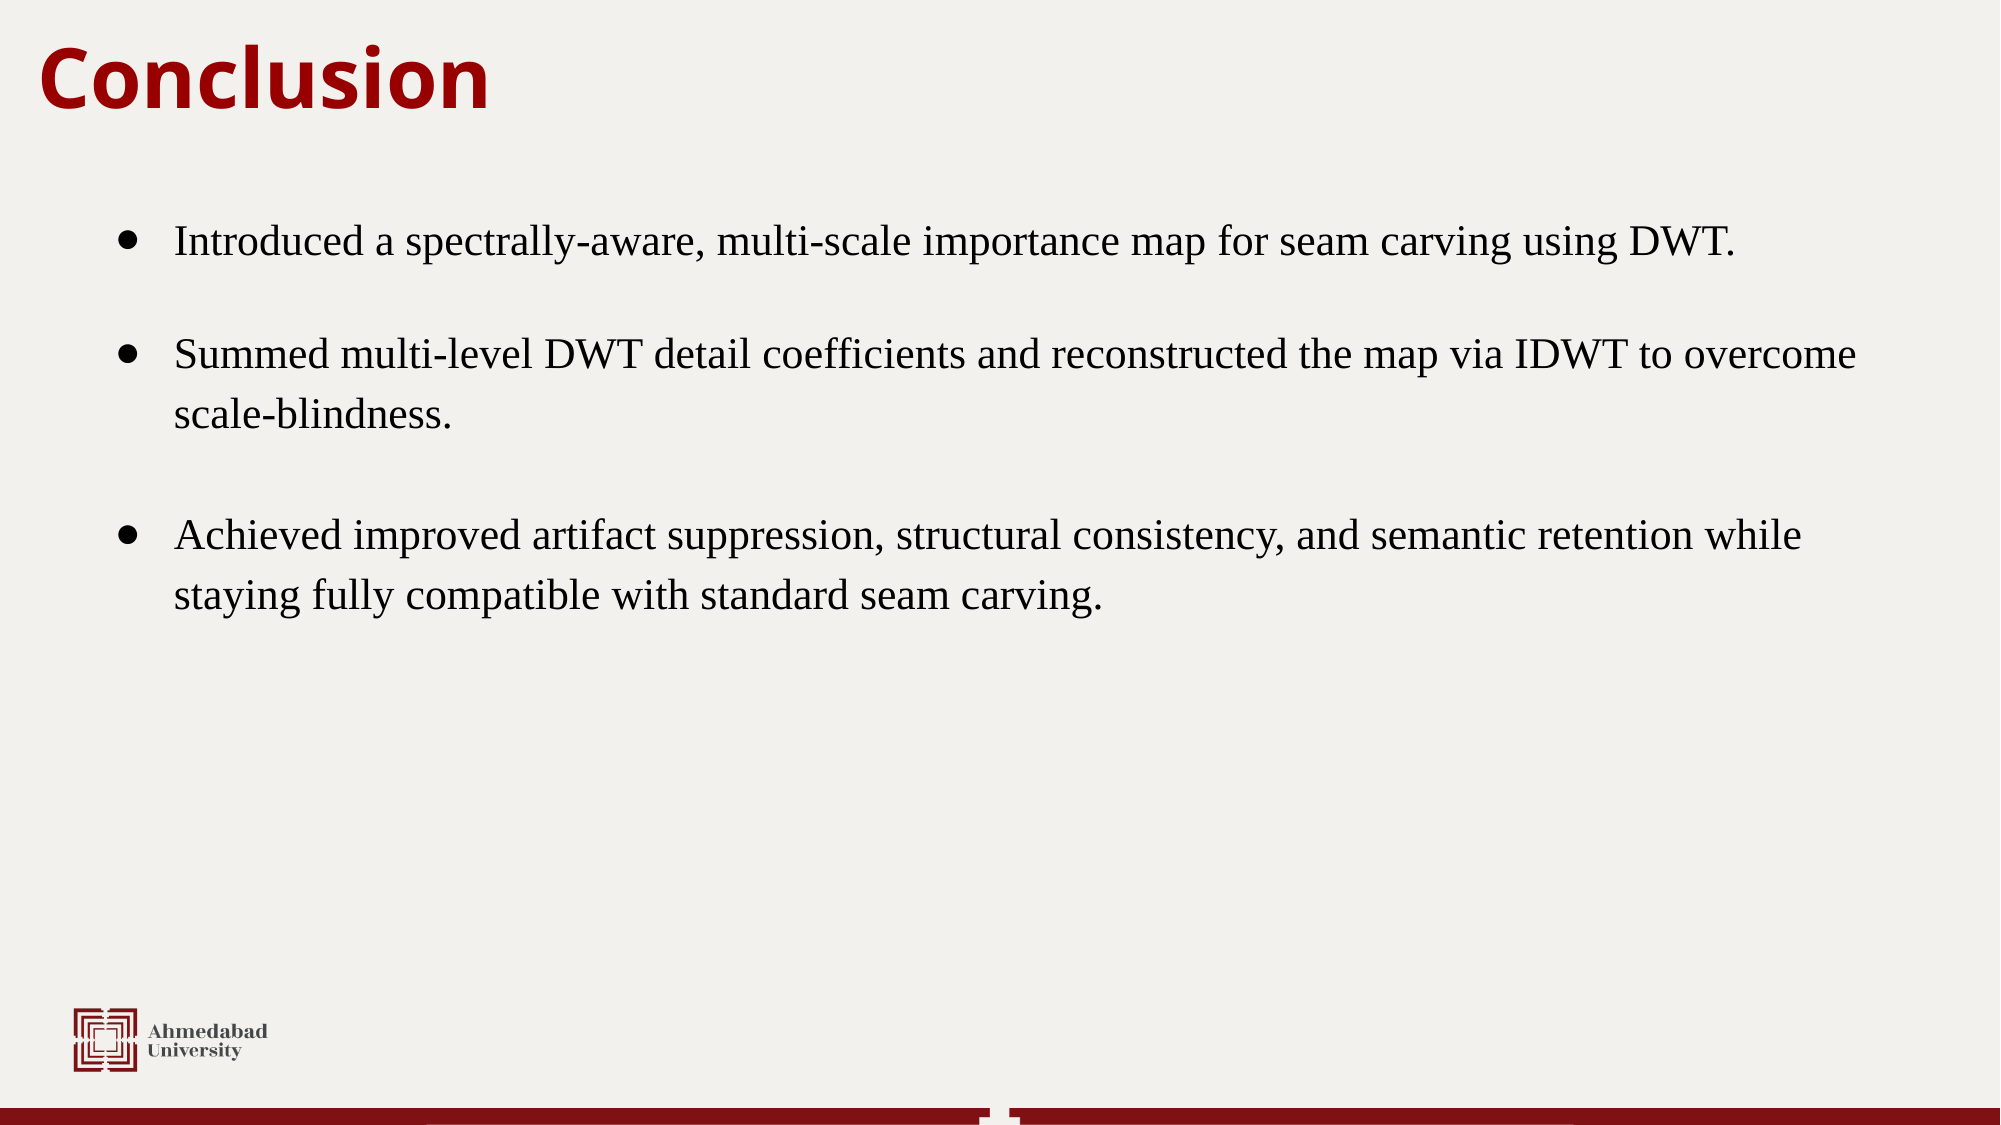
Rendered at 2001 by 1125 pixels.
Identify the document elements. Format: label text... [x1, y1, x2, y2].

text_box Introduced a spectrally-aware, multi-scale importance map for seam carving using DWT. Summed multi-level DWT detail coefficients and reconstructed the map via IDWT to overcome scale-blindness. Achieved improved artifact suppression, structural consistency, and semantic retention while staying fully compatible with standard seam carving. [84, 196, 1884, 735]
picture [0, 1108, 2000, 1125]
title Conclusion [29, 0, 1753, 135]
picture [58, 990, 283, 1089]
